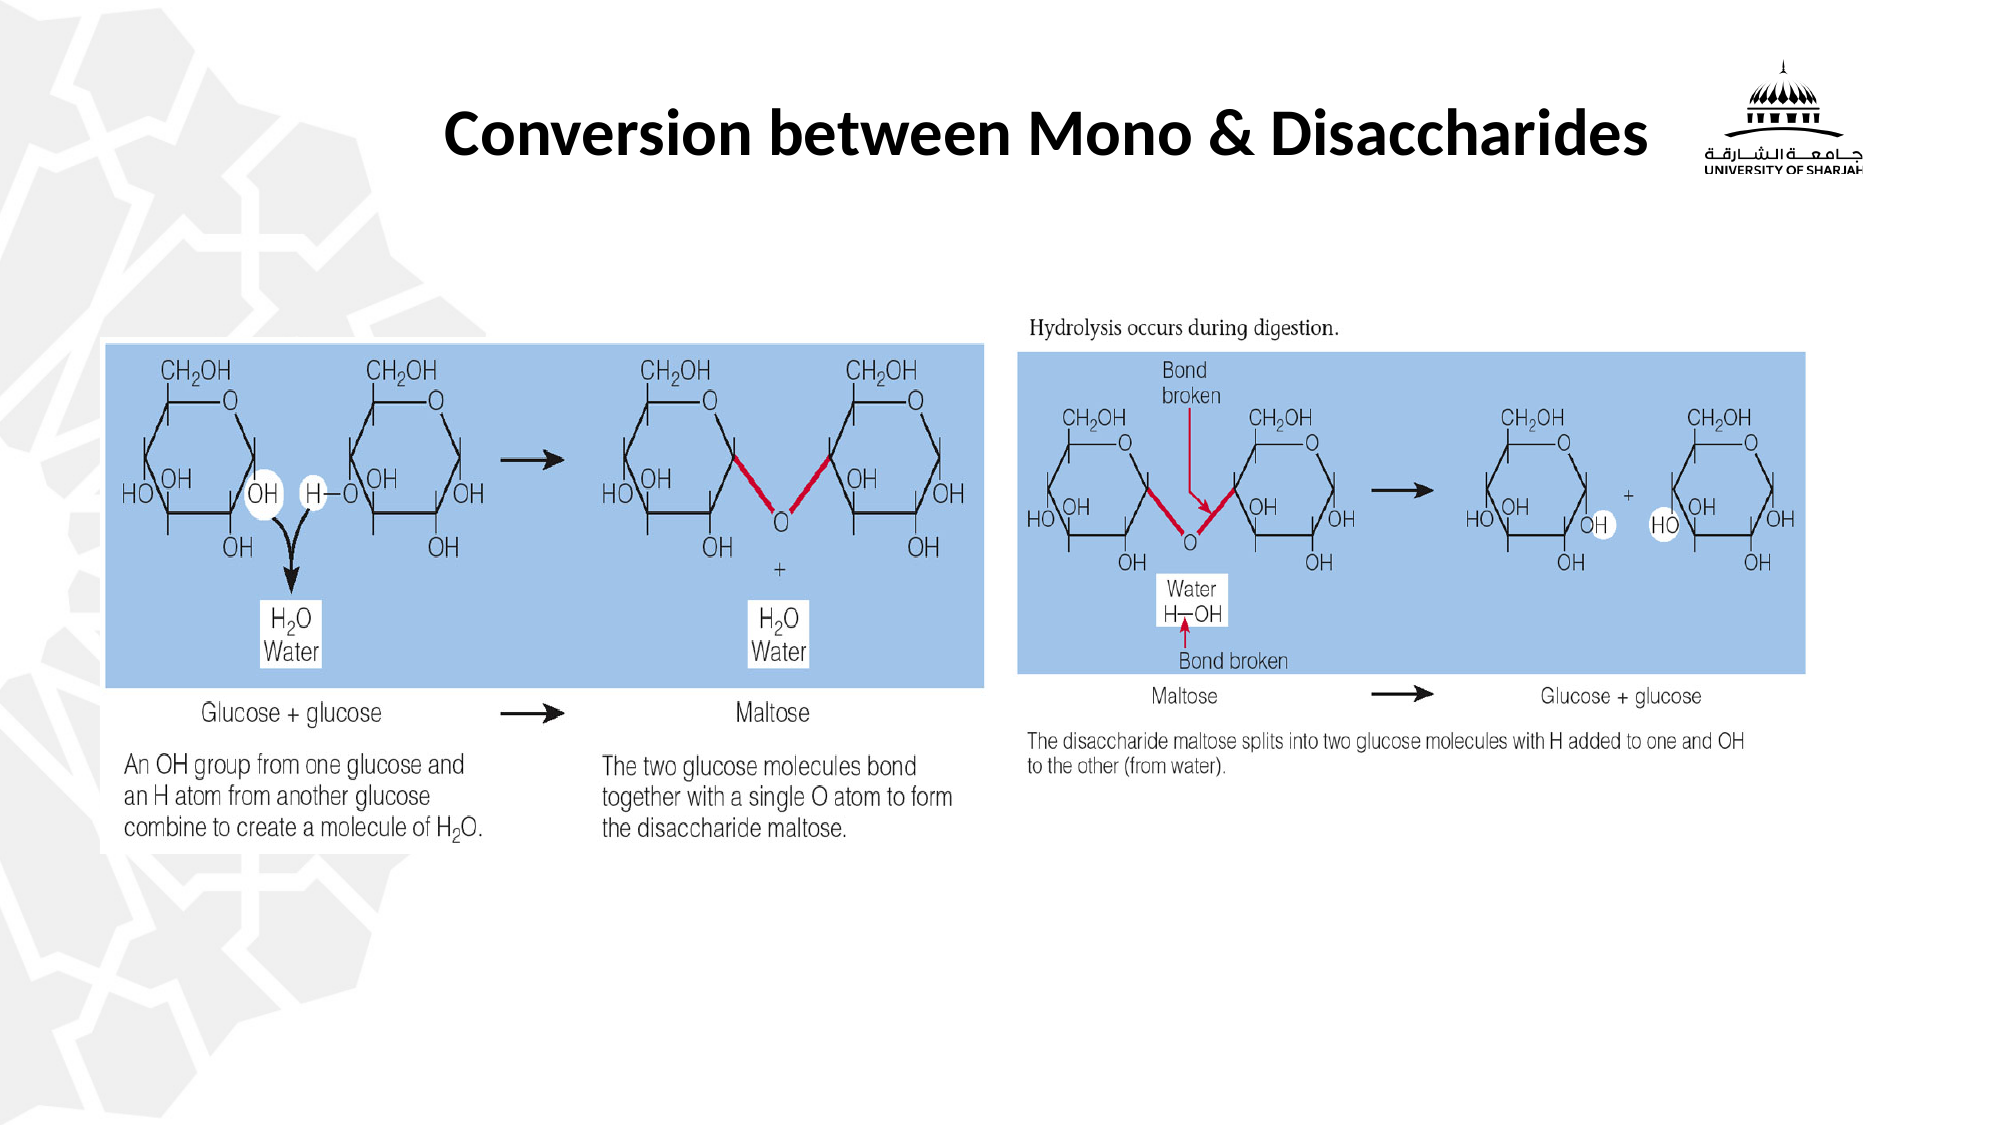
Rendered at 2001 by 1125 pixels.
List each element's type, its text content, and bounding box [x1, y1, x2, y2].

picture [0, 0, 988, 1125]
title Conversion between Mono & Disaccharides [436, 24, 2000, 243]
picture [1012, 312, 1809, 801]
